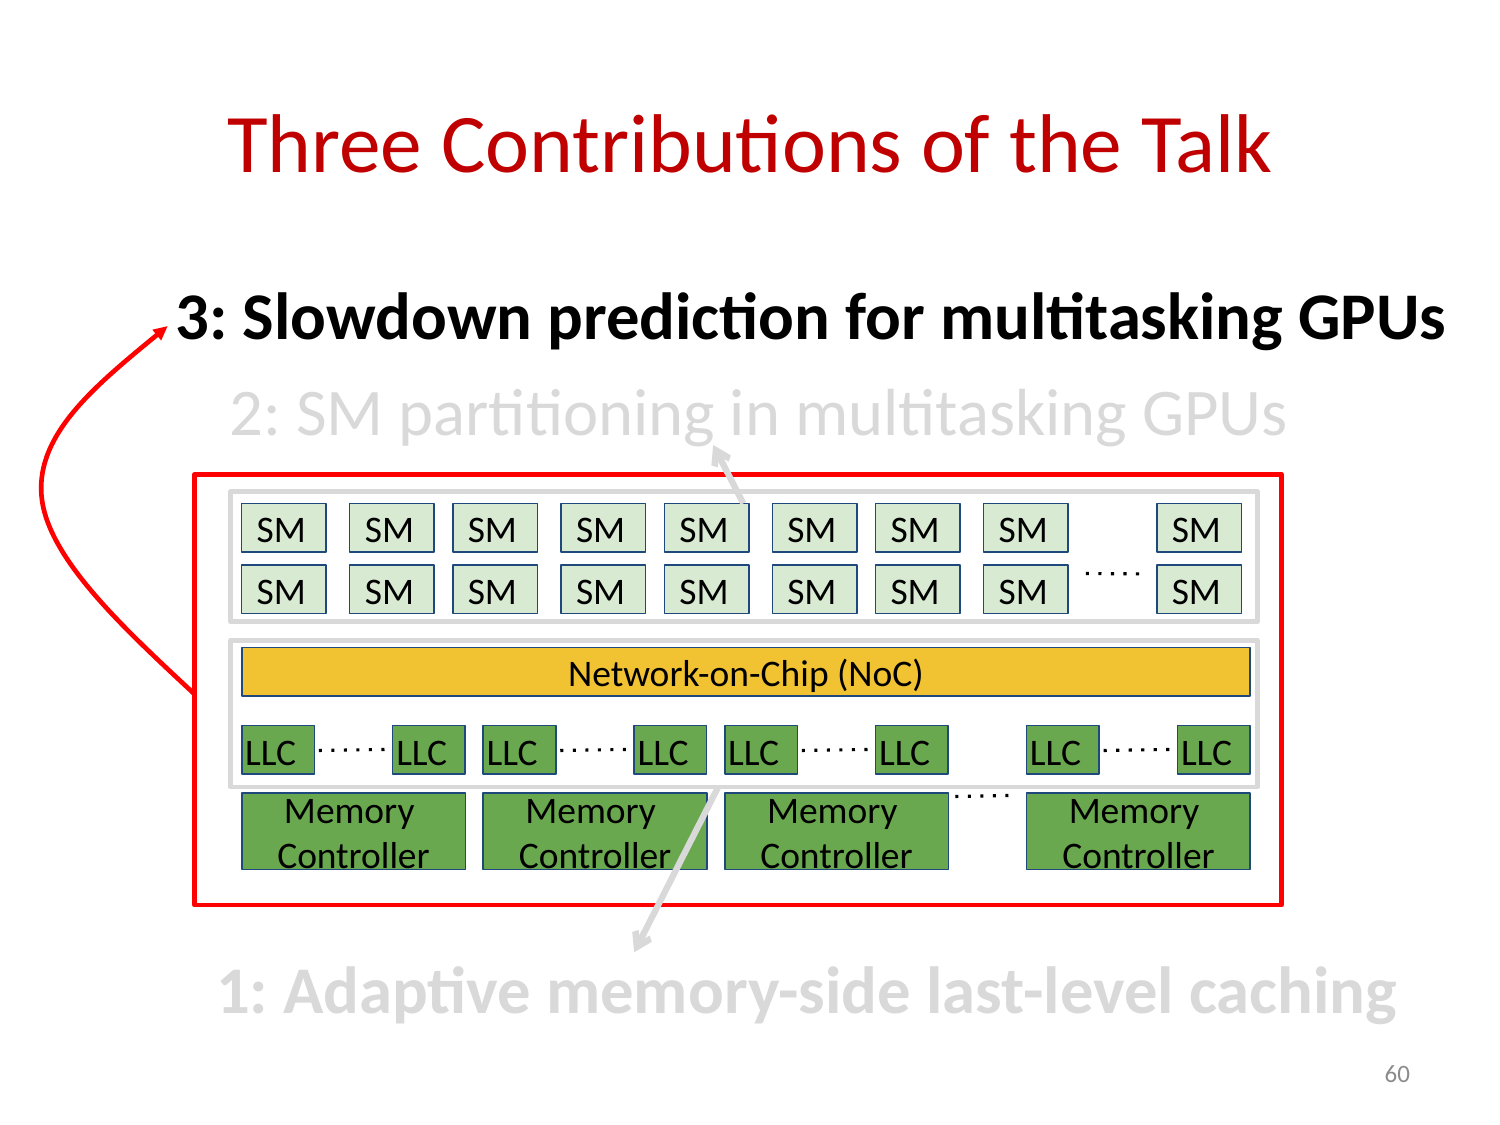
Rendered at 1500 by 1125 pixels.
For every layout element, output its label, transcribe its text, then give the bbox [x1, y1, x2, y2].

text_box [471, 712, 568, 775]
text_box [719, 712, 810, 775]
text_box 2: SM partitioning in multitasking GPUs [214, 361, 1304, 457]
title Three Contributions of the Talk [75, 45, 1425, 233]
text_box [1014, 712, 1111, 775]
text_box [712, 444, 744, 504]
text_box 3: Slowdown prediction for multitasking GPUs [160, 265, 1463, 361]
text_box [40, 326, 196, 695]
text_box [863, 712, 960, 775]
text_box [1165, 712, 1262, 775]
slide_number 60 [1074, 1042, 1425, 1103]
text_box 1: Adaptive memory-side last-level caching [201, 939, 1414, 1034]
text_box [229, 712, 327, 775]
text_box [193, 472, 1284, 907]
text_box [633, 786, 719, 953]
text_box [380, 712, 470, 775]
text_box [622, 712, 719, 775]
